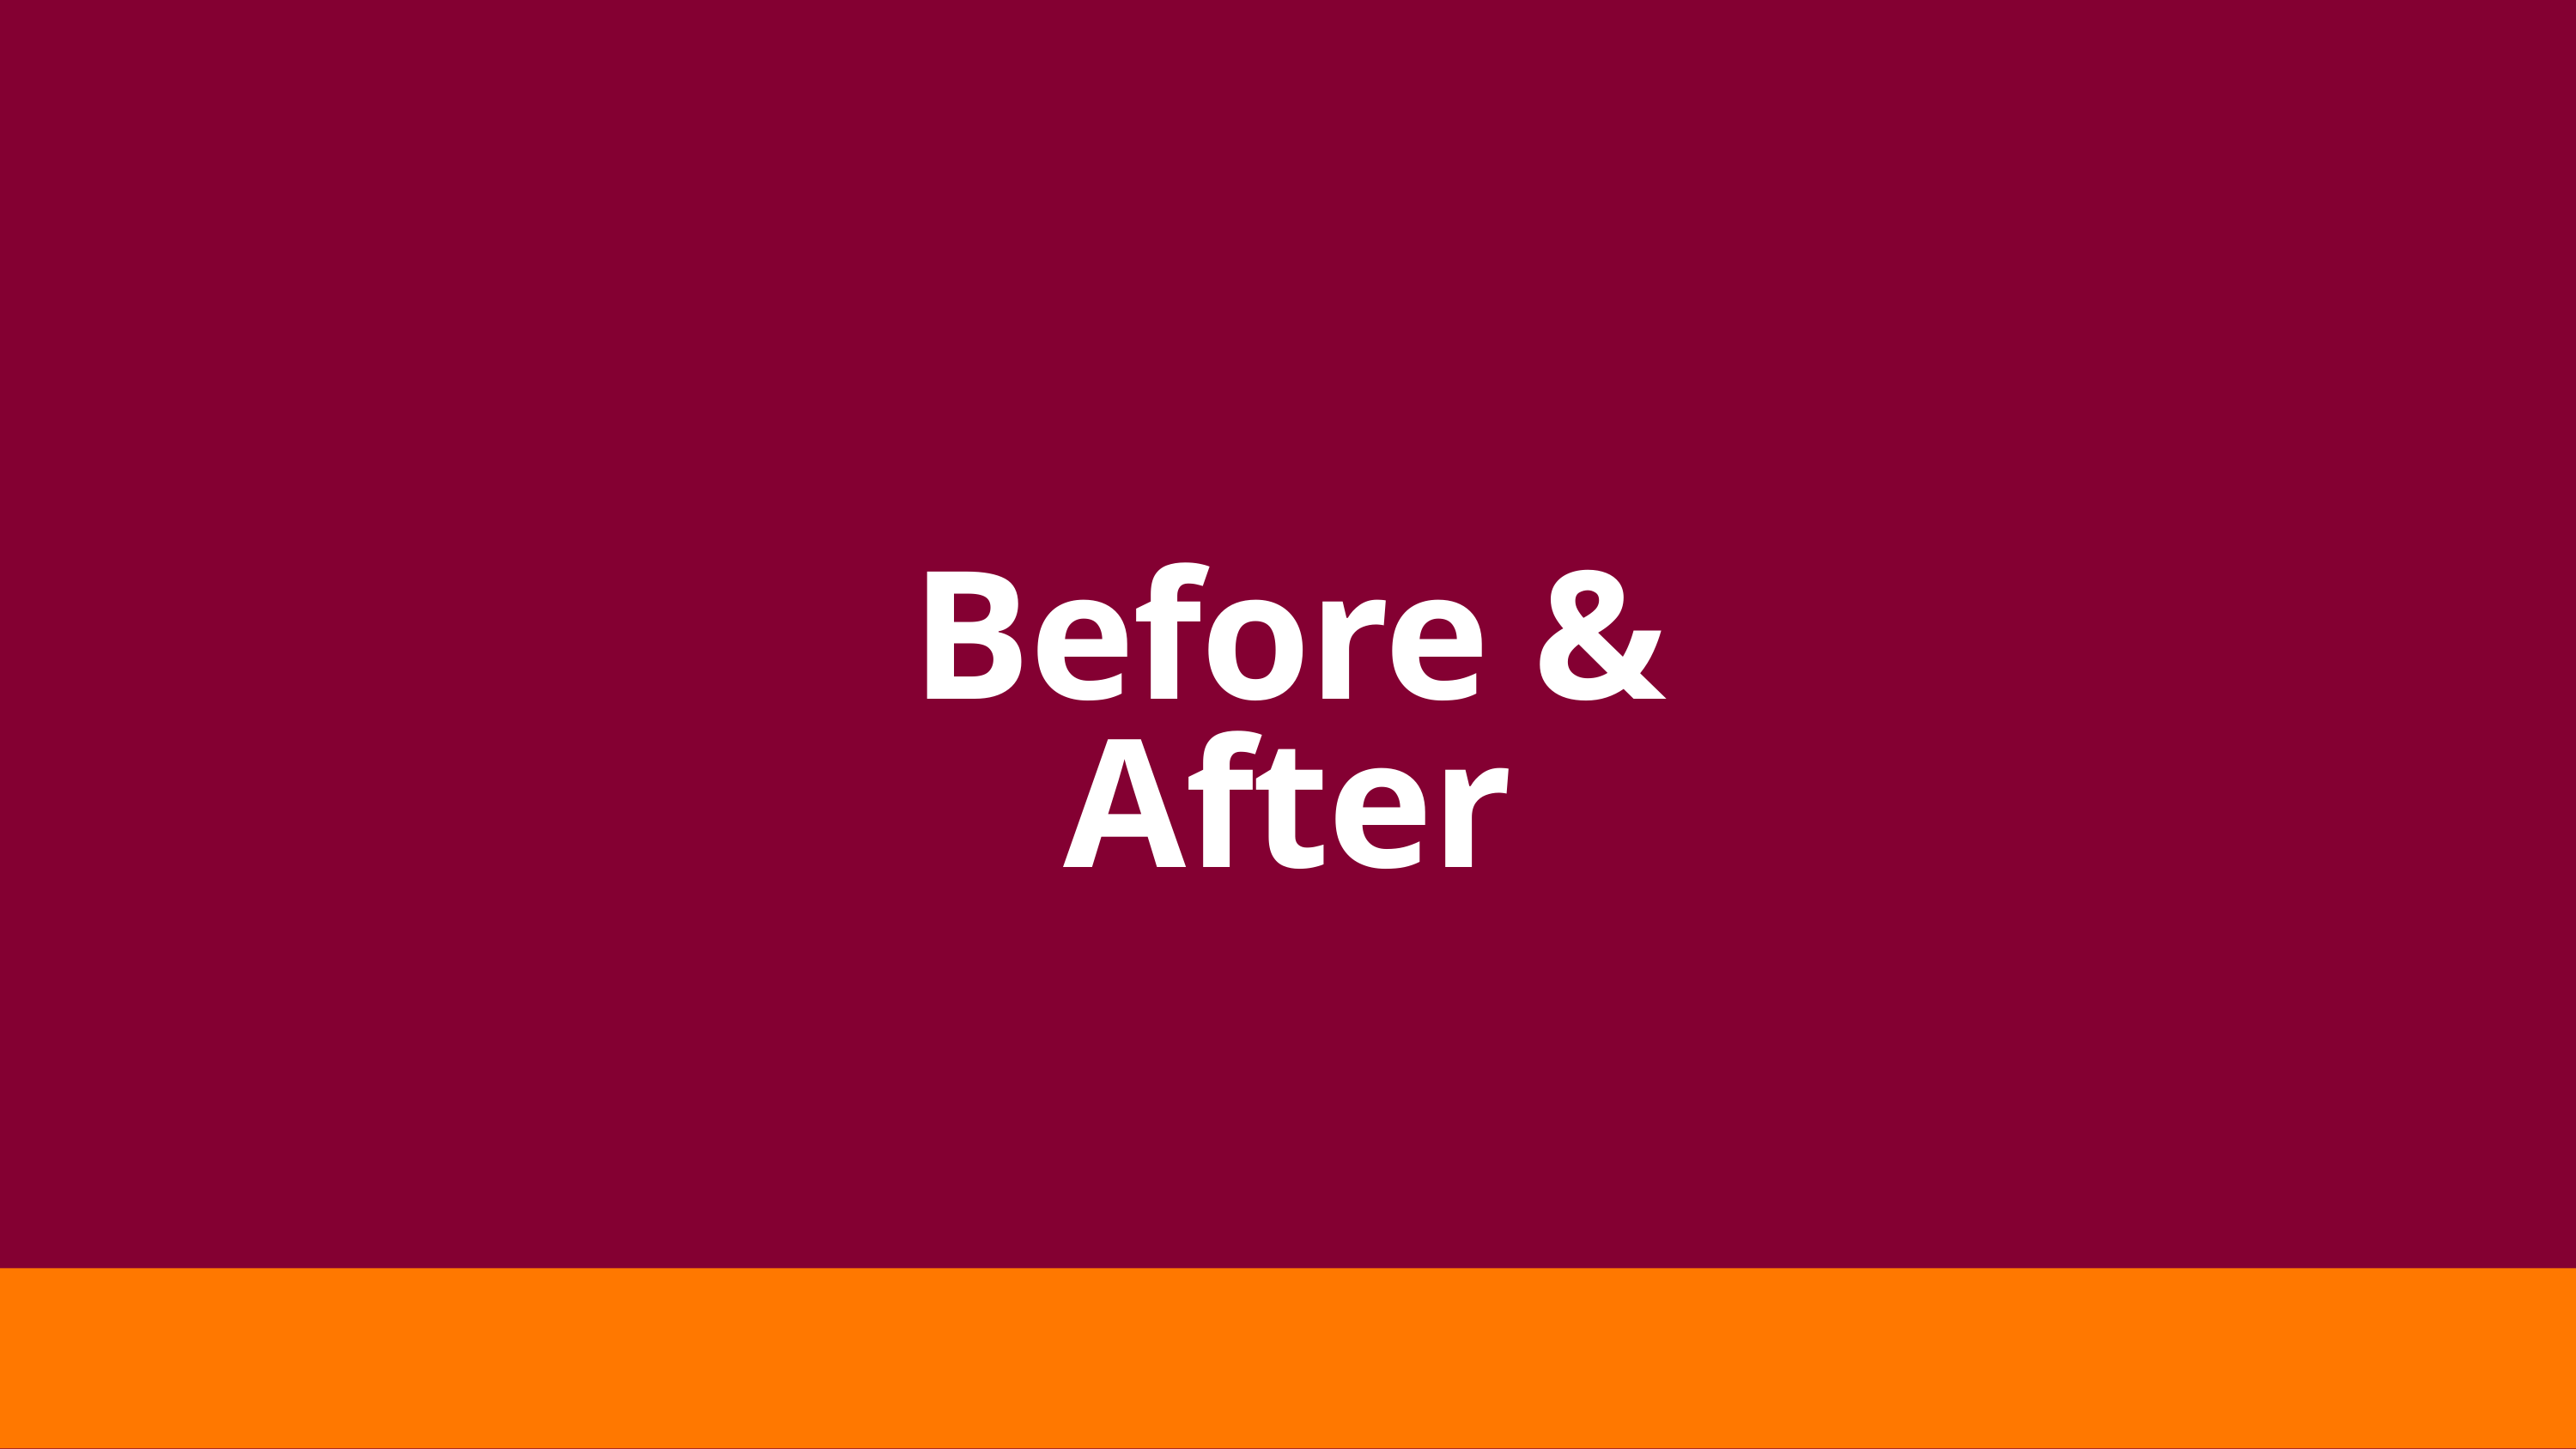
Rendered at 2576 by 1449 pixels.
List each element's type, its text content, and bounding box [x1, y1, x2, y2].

text_box [0, 1268, 2576, 1449]
text_box Before & After [760, 567, 1816, 903]
